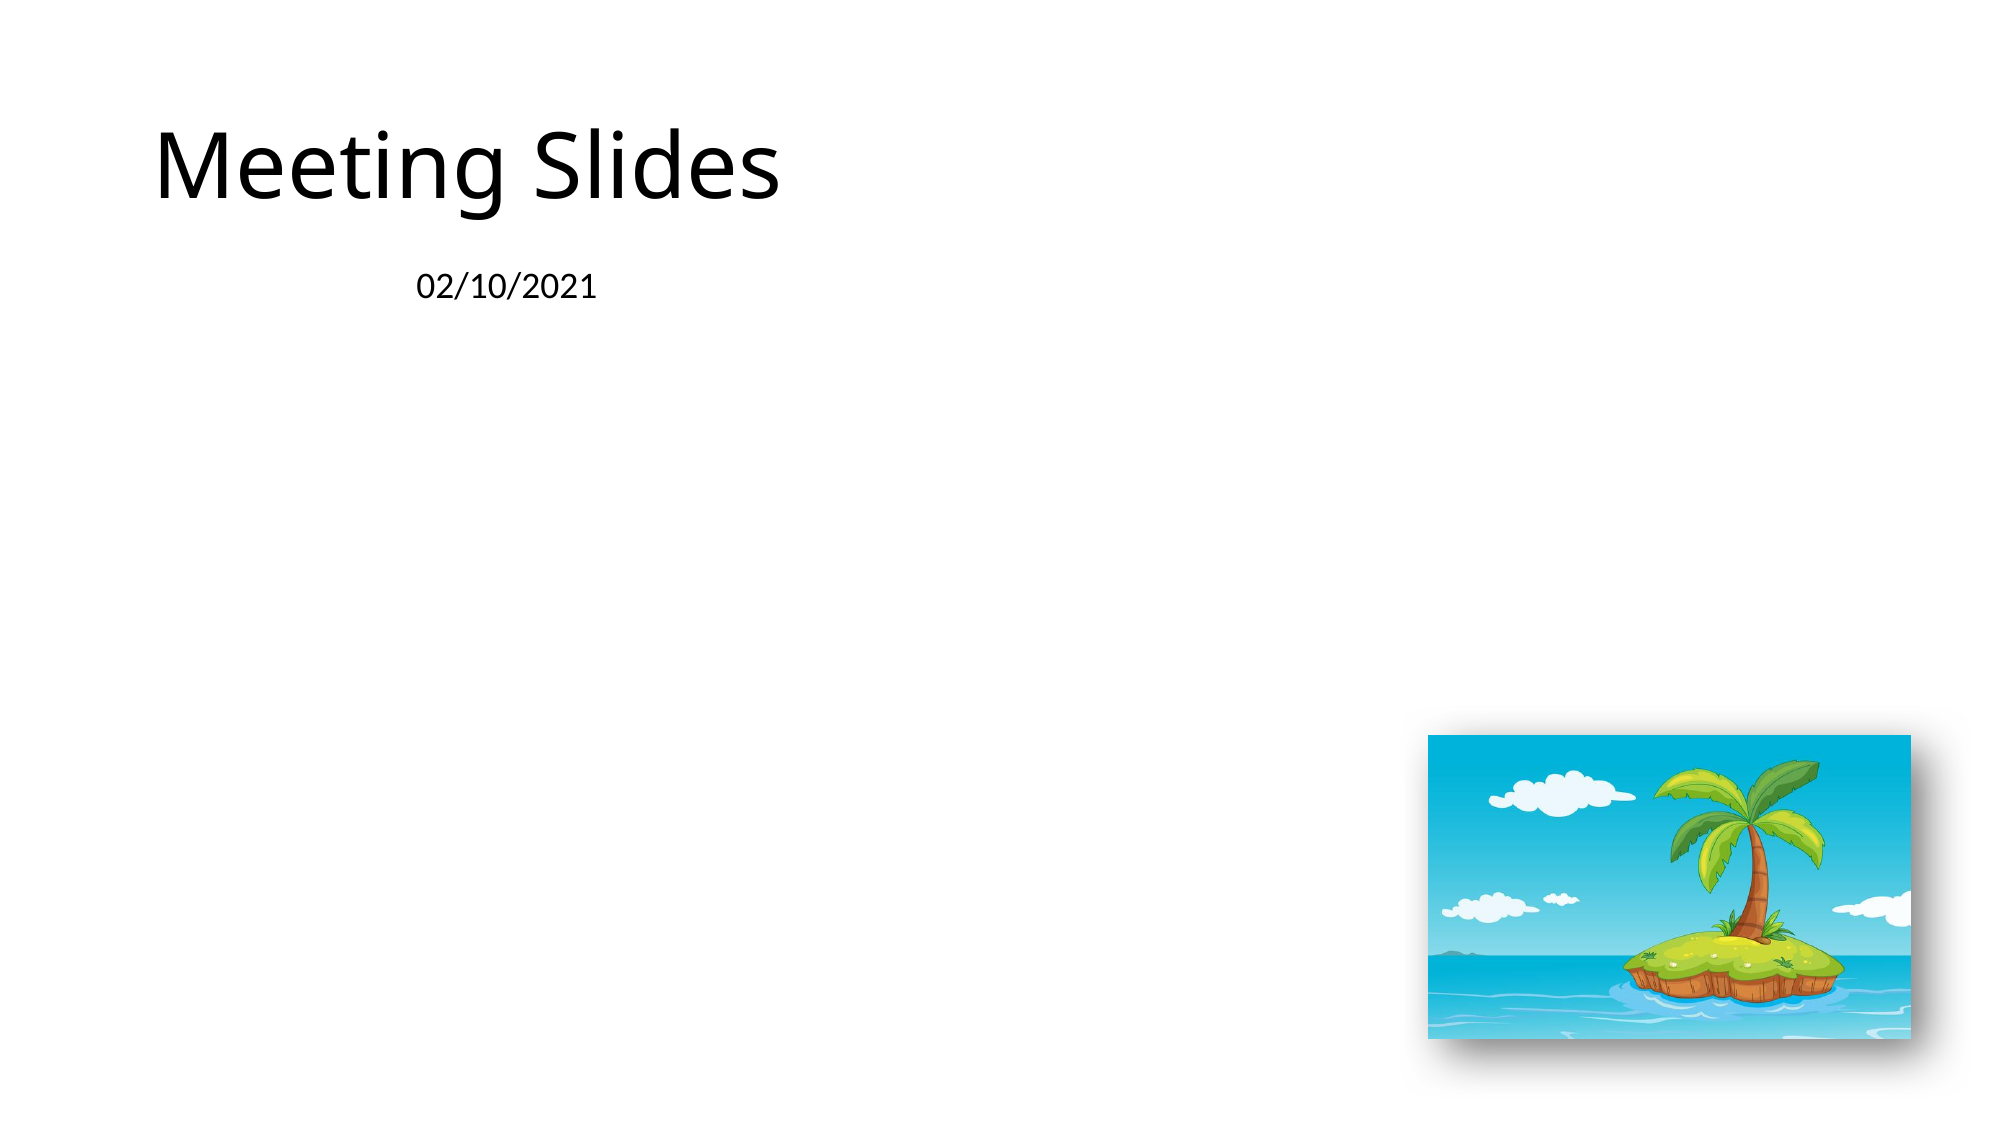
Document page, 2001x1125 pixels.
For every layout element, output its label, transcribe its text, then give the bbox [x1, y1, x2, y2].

title Meeting Slides [137, 59, 1863, 278]
text_box 02/10/2021 [401, 253, 613, 314]
picture [1428, 735, 1911, 1039]
